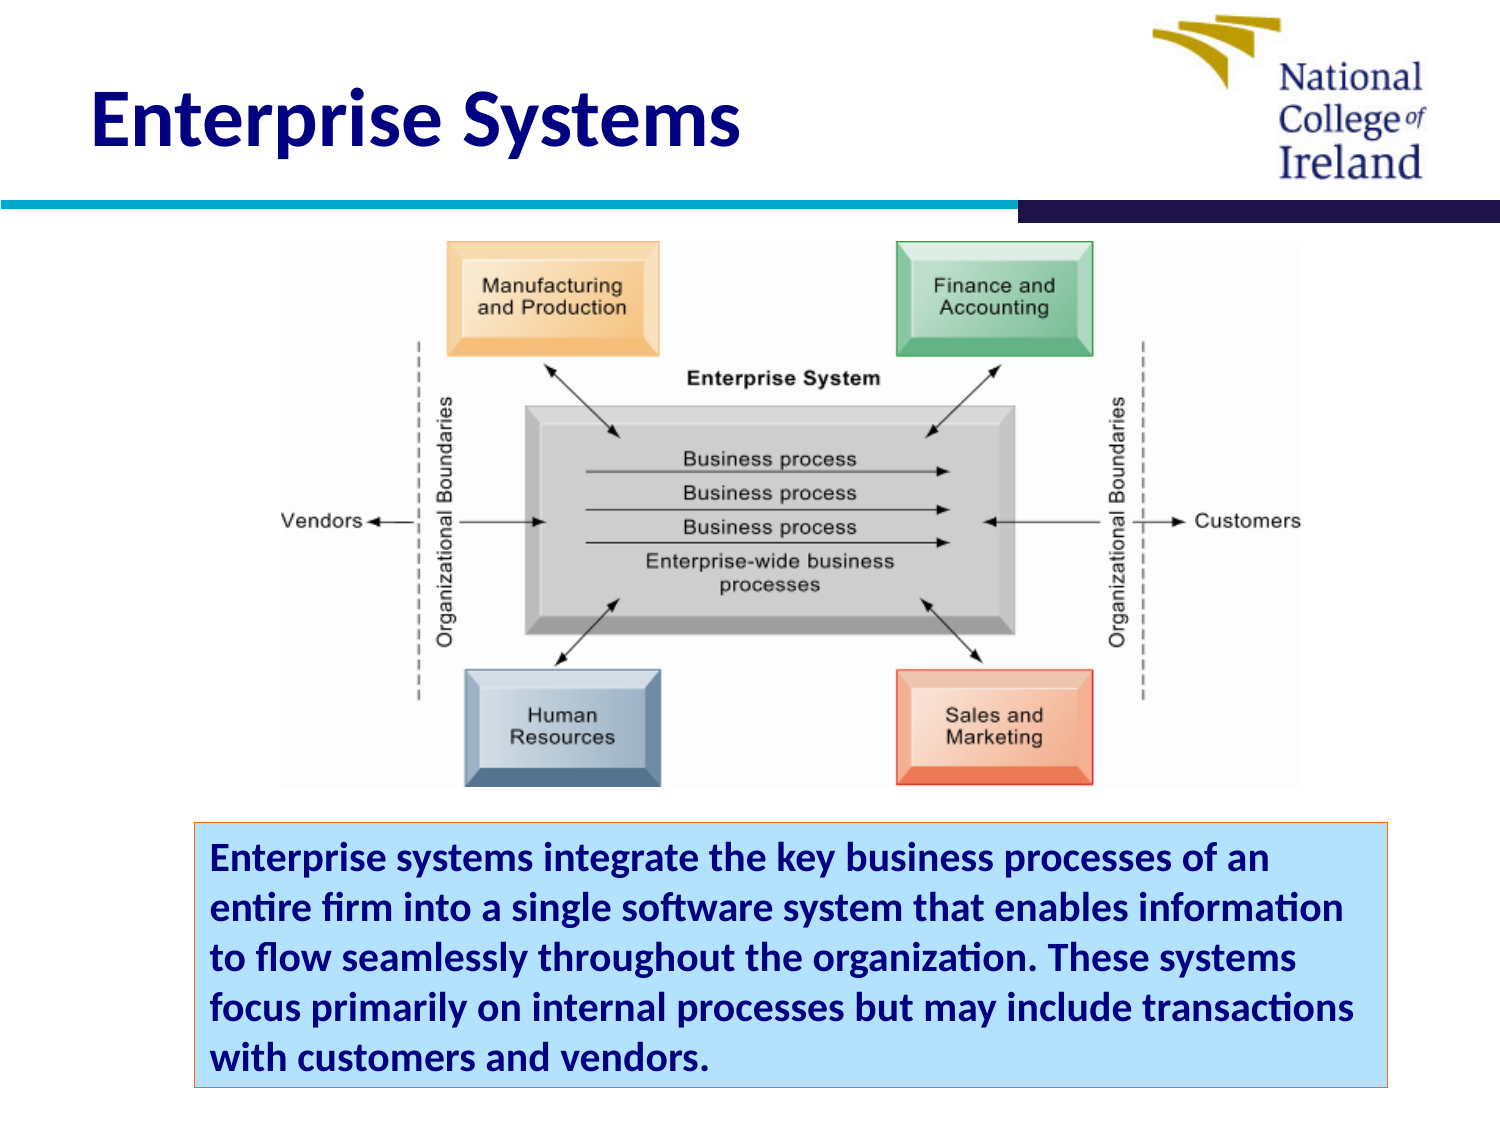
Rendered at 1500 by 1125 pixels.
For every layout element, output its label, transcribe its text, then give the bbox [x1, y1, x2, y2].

text_box Enterprise systems integrate the key business processes of an entire firm into a single software system that enables information to flow seamlessly throughout the organization. These systems focus primarily on internal processes but may include transactions with customers and vendors. [194, 822, 1388, 1088]
title Enterprise Systems [75, 19, 1425, 207]
picture [281, 241, 1302, 788]
